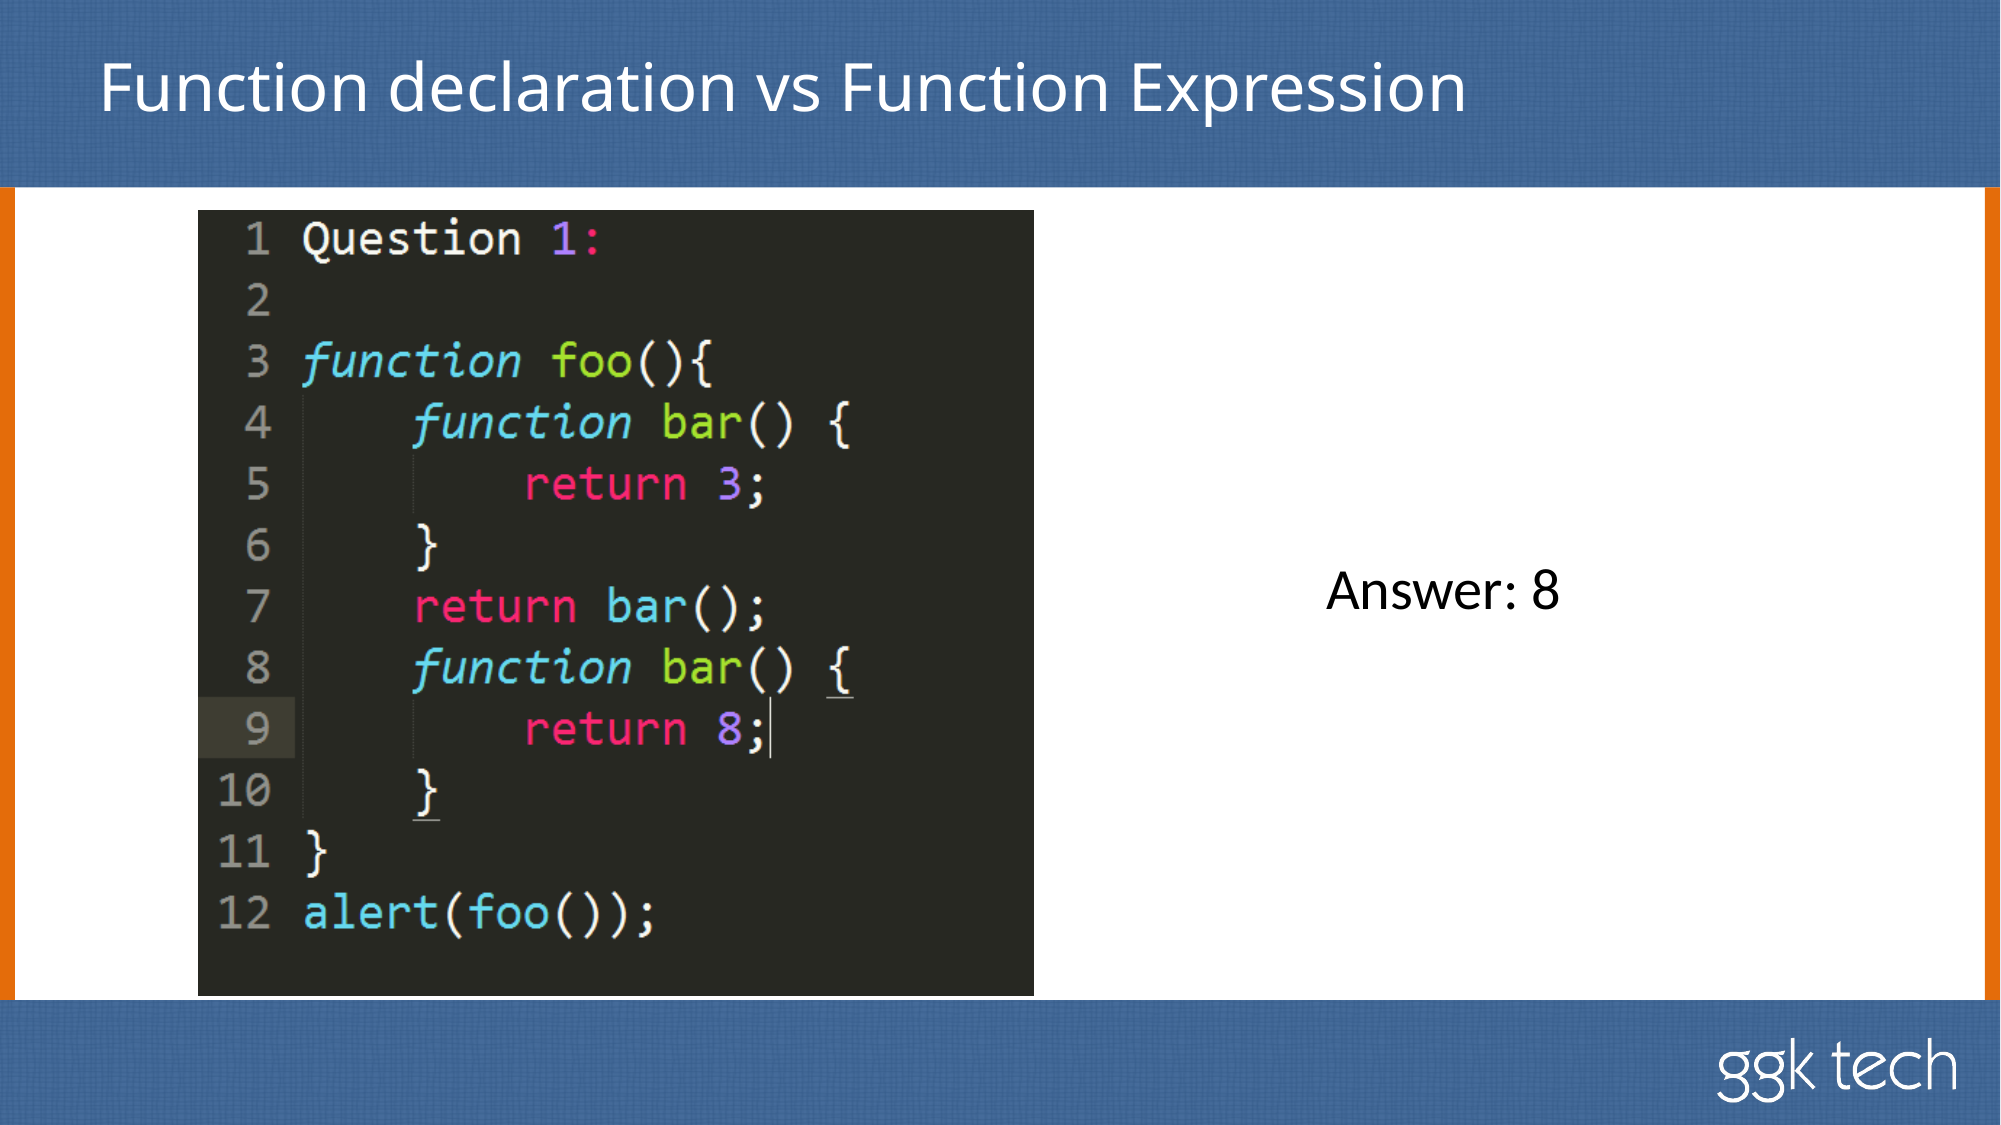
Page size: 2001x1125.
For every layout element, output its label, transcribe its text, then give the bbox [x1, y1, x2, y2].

picture [0, 0, 2001, 1125]
text_box Answer: 8 [1218, 543, 1669, 630]
picture [198, 210, 1034, 997]
title Function declaration vs Function Expression [83, 24, 1884, 145]
